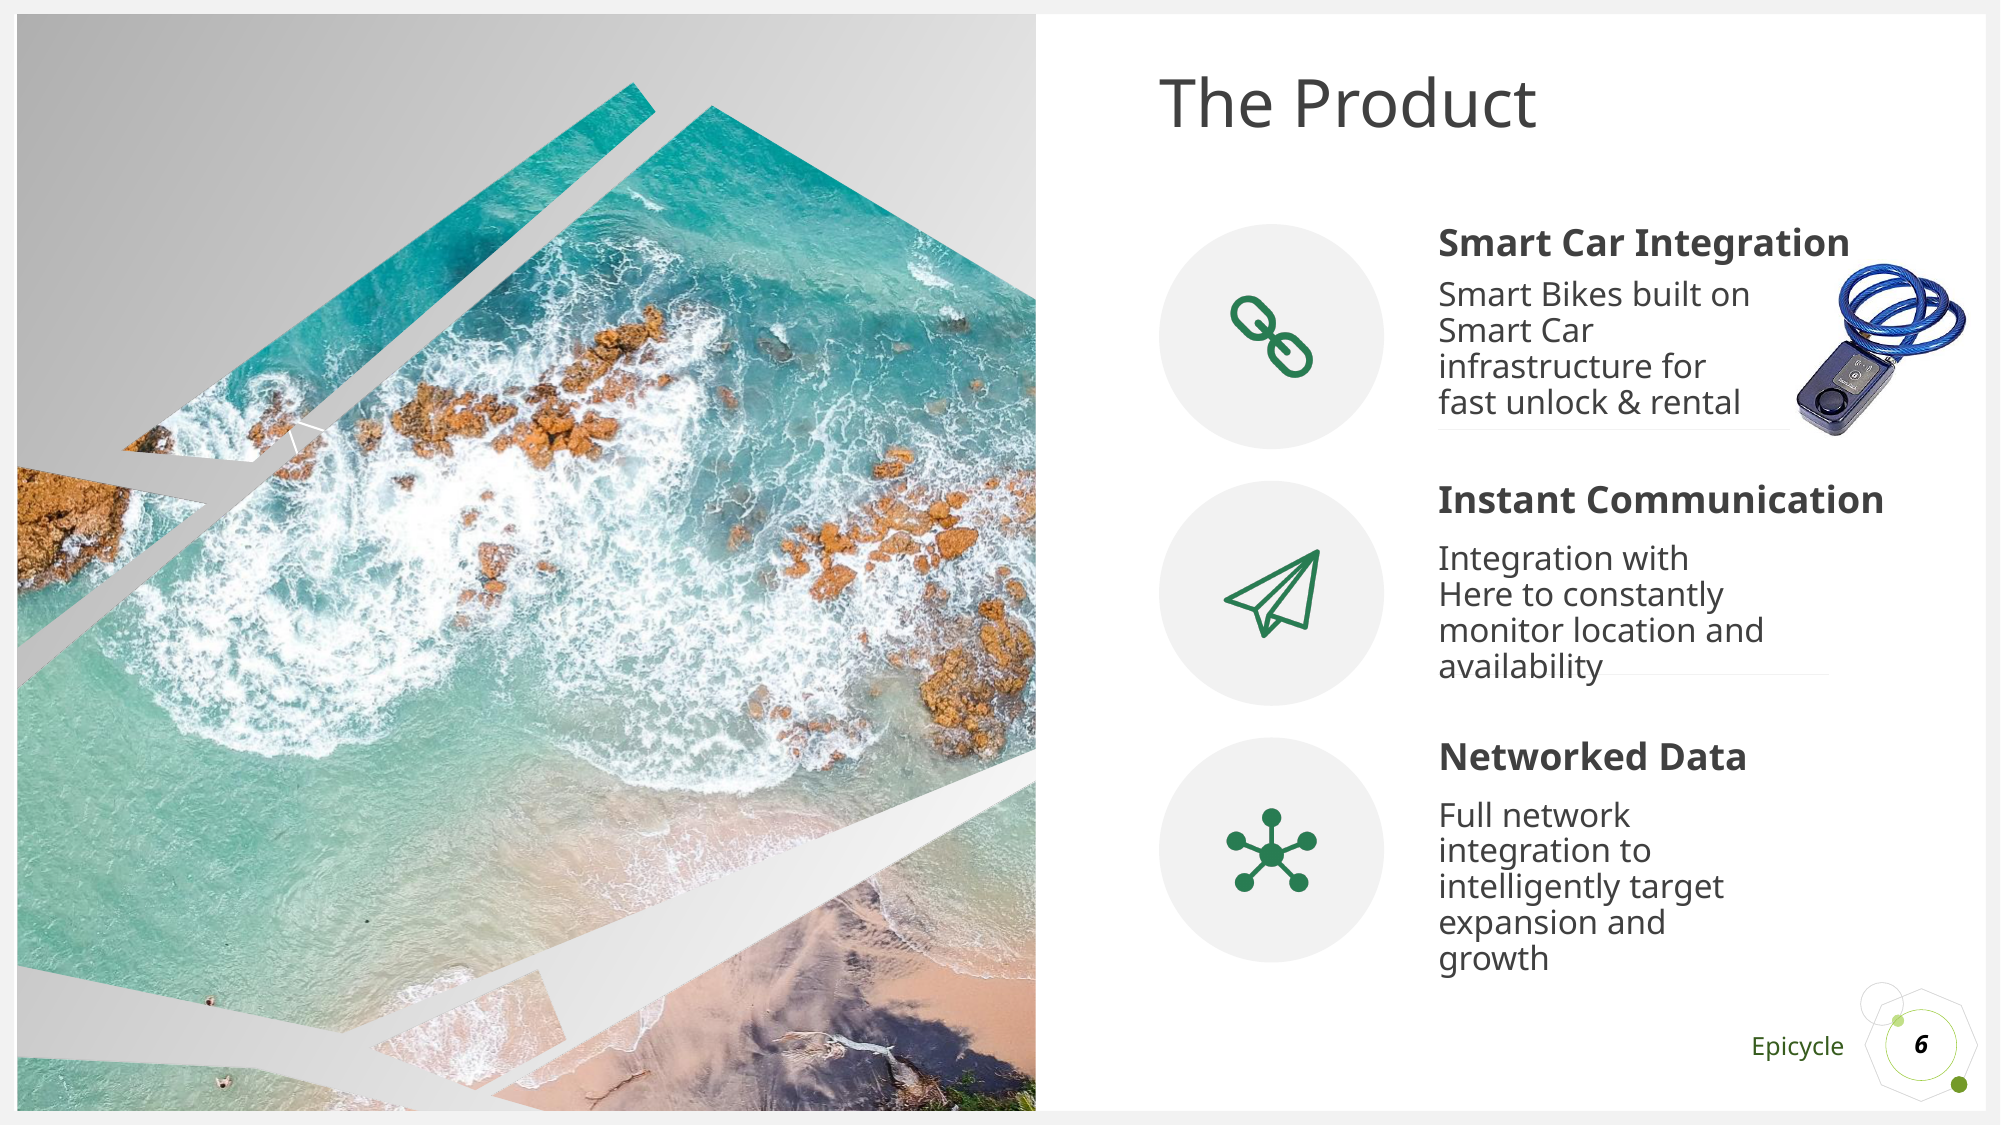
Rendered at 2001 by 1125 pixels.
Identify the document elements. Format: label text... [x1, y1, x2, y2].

list Instant Communication [1438, 481, 1931, 553]
list Networked Data [1438, 737, 1931, 809]
picture [1214, 793, 1329, 907]
picture [1214, 279, 1329, 394]
picture [1790, 259, 1971, 440]
picture [1214, 536, 1329, 651]
title The Product [1159, 70, 1932, 142]
picture [17, 81, 1036, 1111]
list Full network integration to intelligently target expansion and growth [1438, 798, 1767, 917]
list Smart Bikes built on Smart Car infrastructure for fast unlock & rental [1438, 277, 1767, 396]
list Integration with Here to constantly monitor location and availability [1438, 541, 1767, 660]
slide_number 6 [1885, 1009, 1957, 1081]
list Smart Car Integration [1438, 224, 1931, 296]
